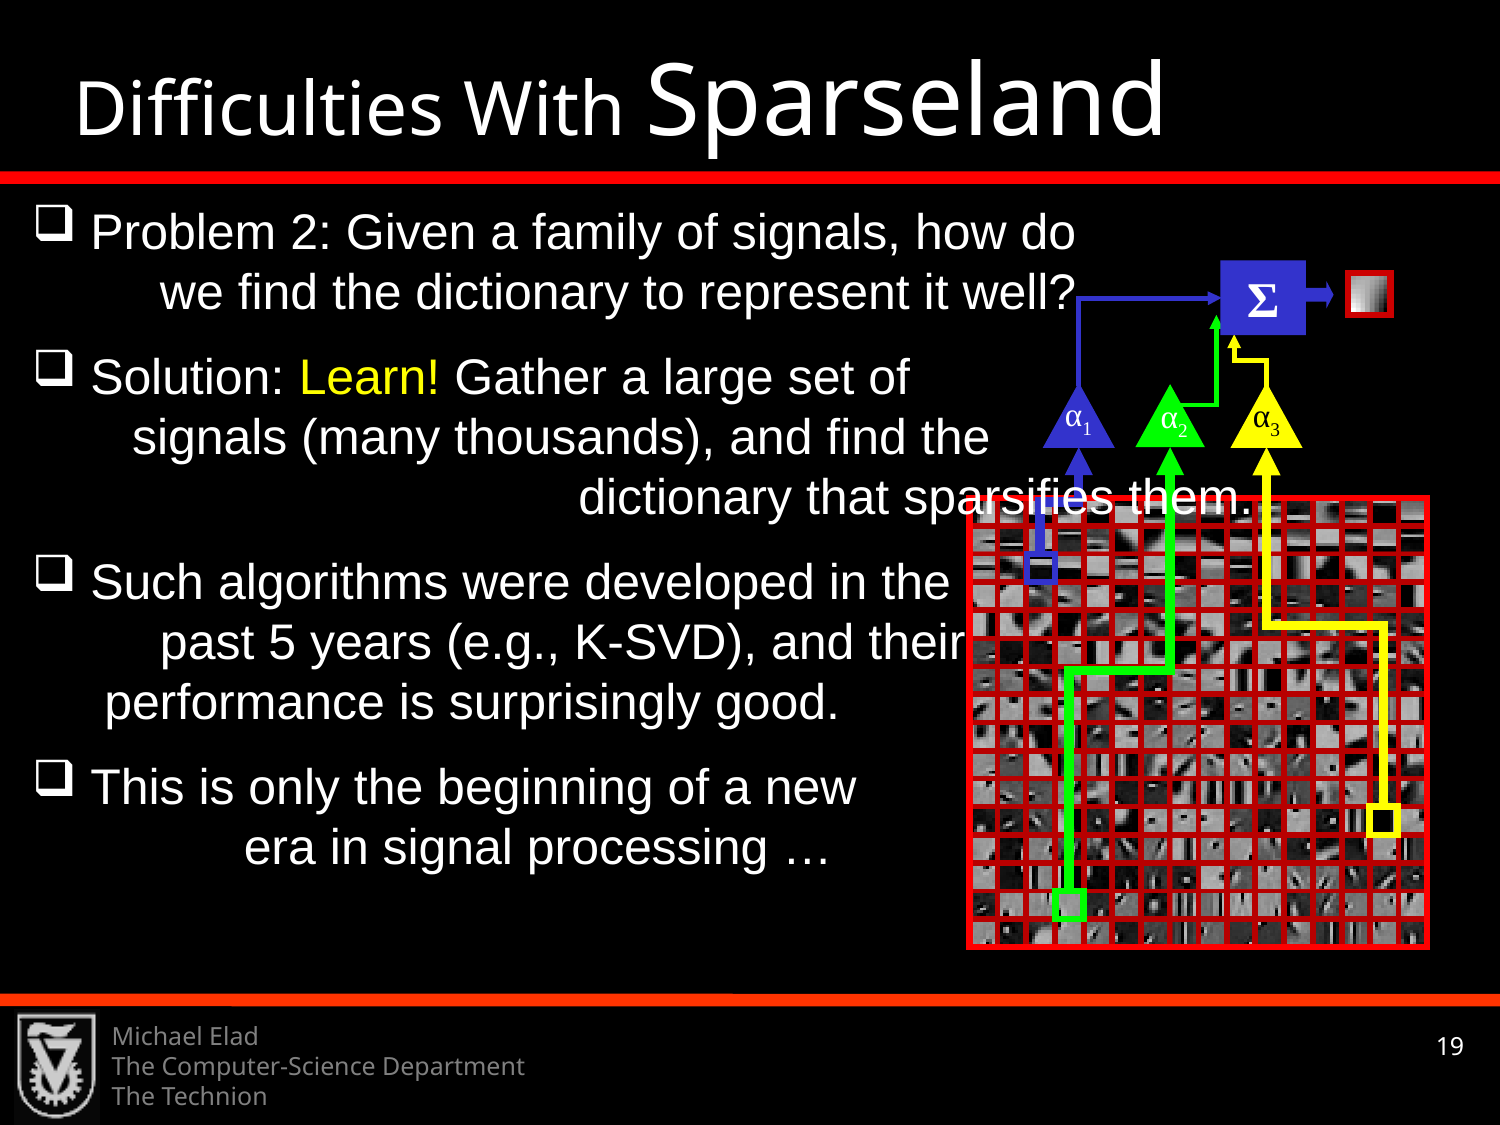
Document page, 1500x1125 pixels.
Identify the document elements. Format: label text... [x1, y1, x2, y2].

picture [972, 500, 1424, 945]
text_box Difficulties With Sparseland [0, 24, 1481, 165]
slide_number 19 [1166, 1023, 1480, 1099]
footer Michael Elad The Computer-Science Department The Technion [96, 1012, 771, 1125]
picture [14, 1009, 100, 1125]
picture [1351, 275, 1388, 313]
text_box Problem 2: Given a family of signals, how do we find the dictionary to represent it well? Solution: Learn! Gather a large set of signals (many thousands), and find the dictionary that sparsifies them. Such algorithms were developed in the past 5 years (e.g., K-SVD), and their performance is surprisingly good. This is only the beginning of a new era in signal processing … [17, 192, 1324, 883]
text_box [1011, 260, 1398, 920]
